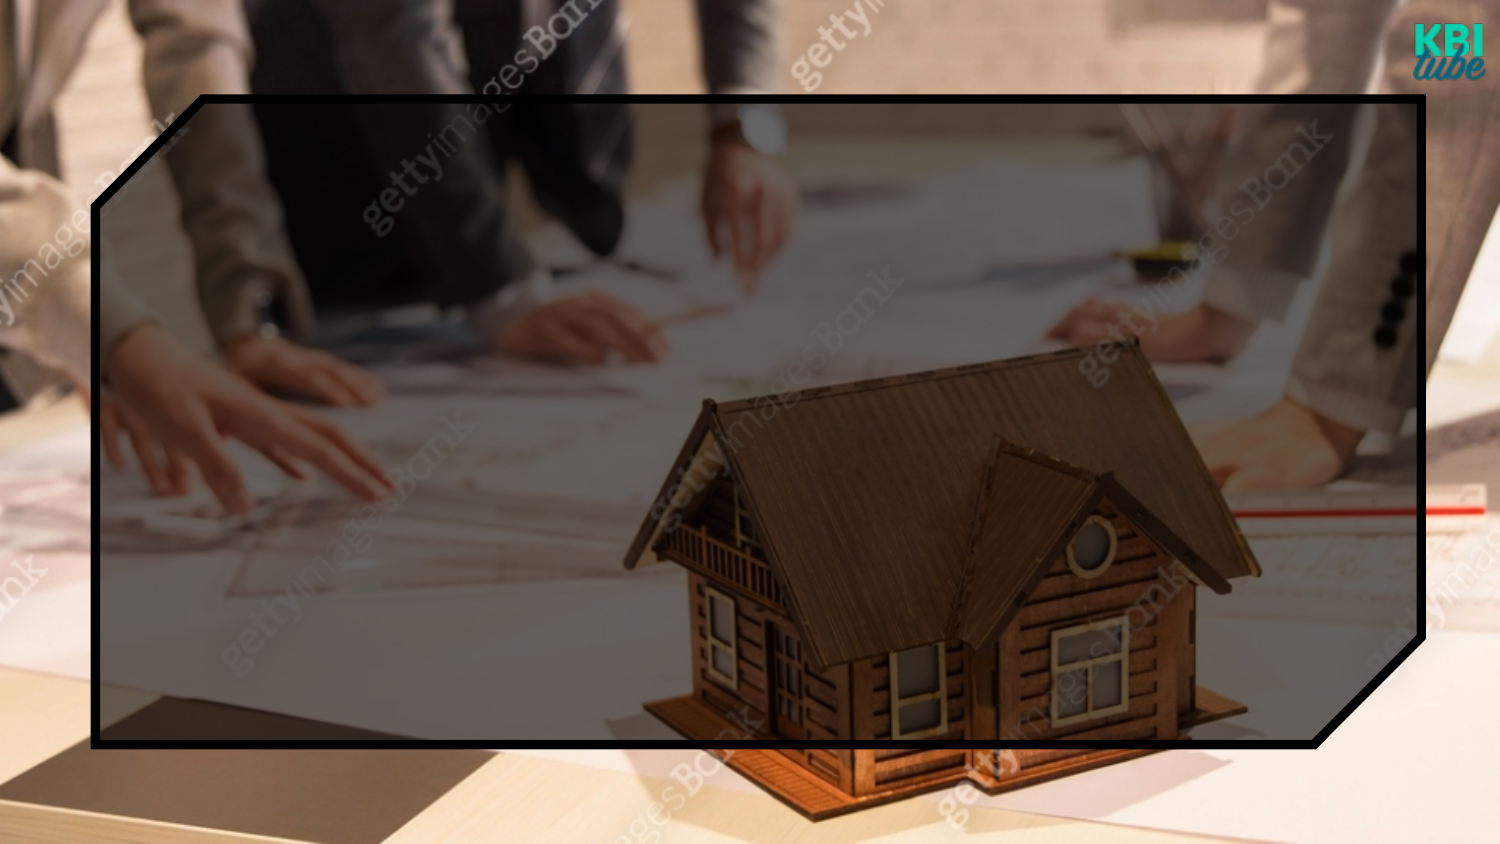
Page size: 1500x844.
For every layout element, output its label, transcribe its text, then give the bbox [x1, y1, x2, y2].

picture [0, 0, 1500, 844]
text_box 지역주택조합과 재개발 [123, 348, 954, 589]
